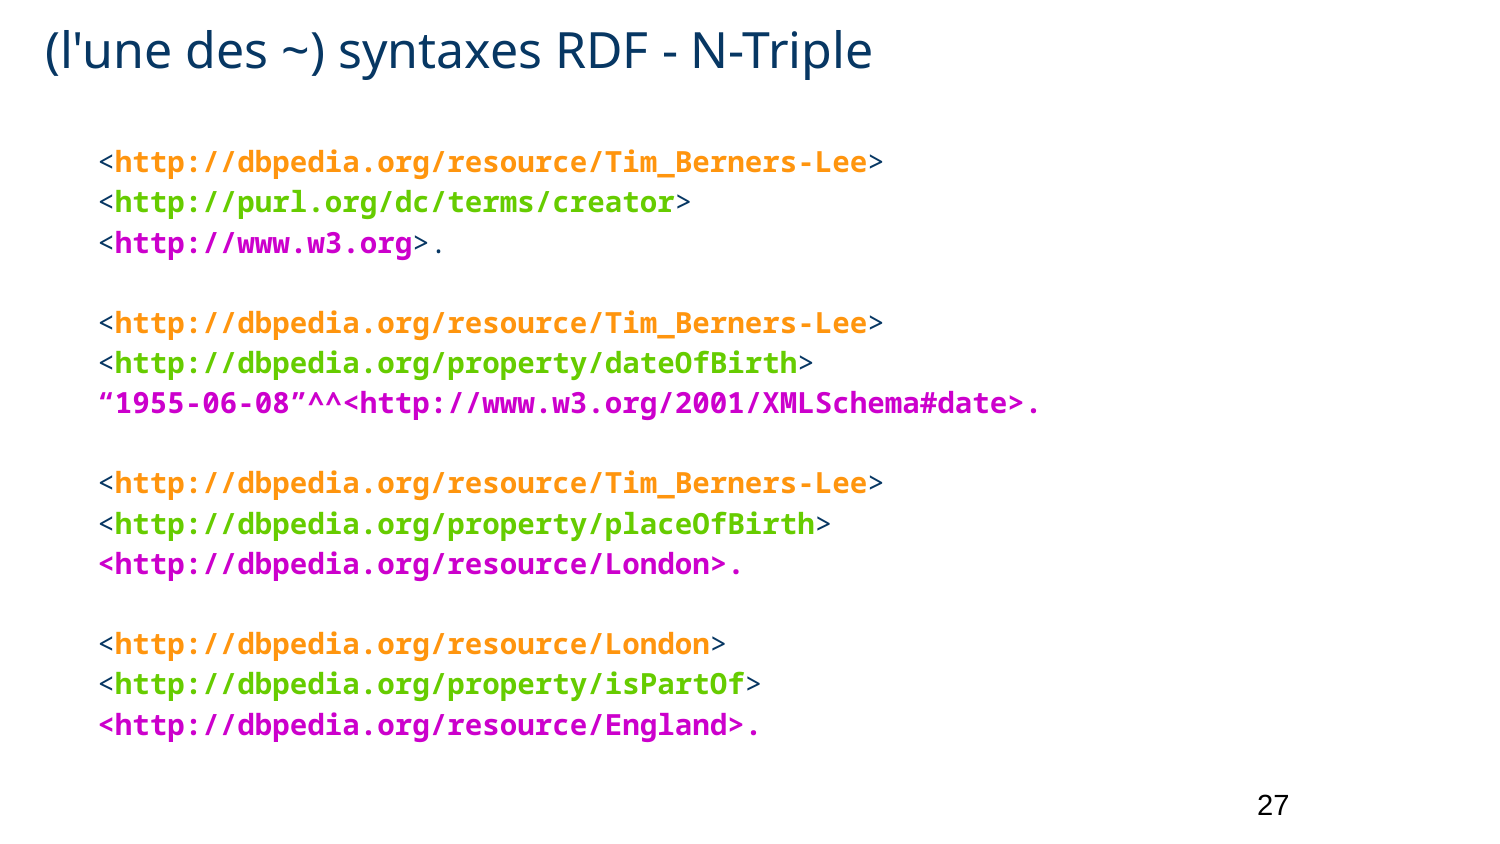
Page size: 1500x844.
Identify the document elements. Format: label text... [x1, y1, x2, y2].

slide_number 27 [1241, 771, 1332, 836]
title (l'une des ~) syntaxes RDF - N-Triple [30, 0, 1380, 98]
list <http://dbpedia.org/resource/Tim_Berners-Lee> <http://purl.org/dc/terms/creator> <http://www.w3.org>. <http://dbpedia.org/resource/Tim_Berners-Lee> <http://dbpedia.org/property/dateOfBirth> “1955-06-08”^^<http://www.w3.org/2001/XMLSchema#date>. <http://dbpedia.org/resource/Tim_Berners-Lee> <http://dbpedia.org/property/placeOfBirth> <http://dbpedia.org/resource/London>. <http://dbpedia.org/resource/London> <http://dbpedia.org/property/isPartOf> <http://dbpedia.org/resource/England>. [82, 123, 1433, 818]
